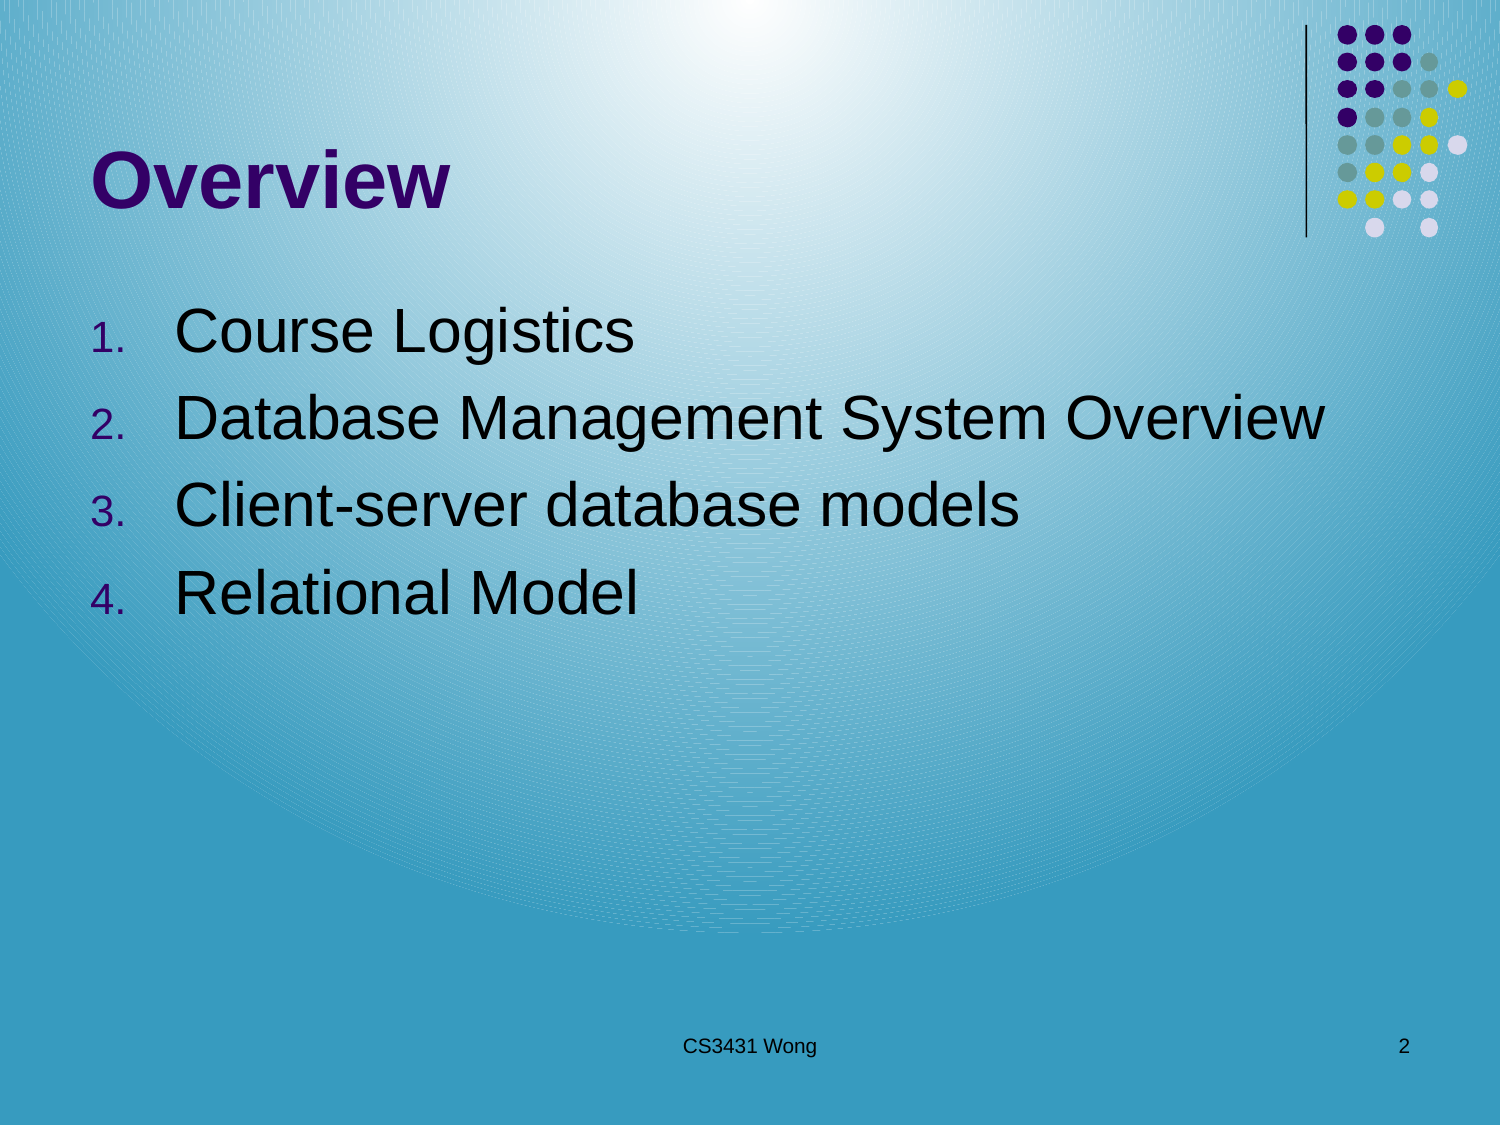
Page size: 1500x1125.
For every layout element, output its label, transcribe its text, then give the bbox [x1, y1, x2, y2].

list Course Logistics Database Management System Overview Client-server database models Relational Model [75, 282, 1425, 1006]
title Overview [75, 20, 1313, 233]
slide_number 2 [1074, 1025, 1425, 1100]
footer CS3431 Wong [512, 1025, 988, 1100]
